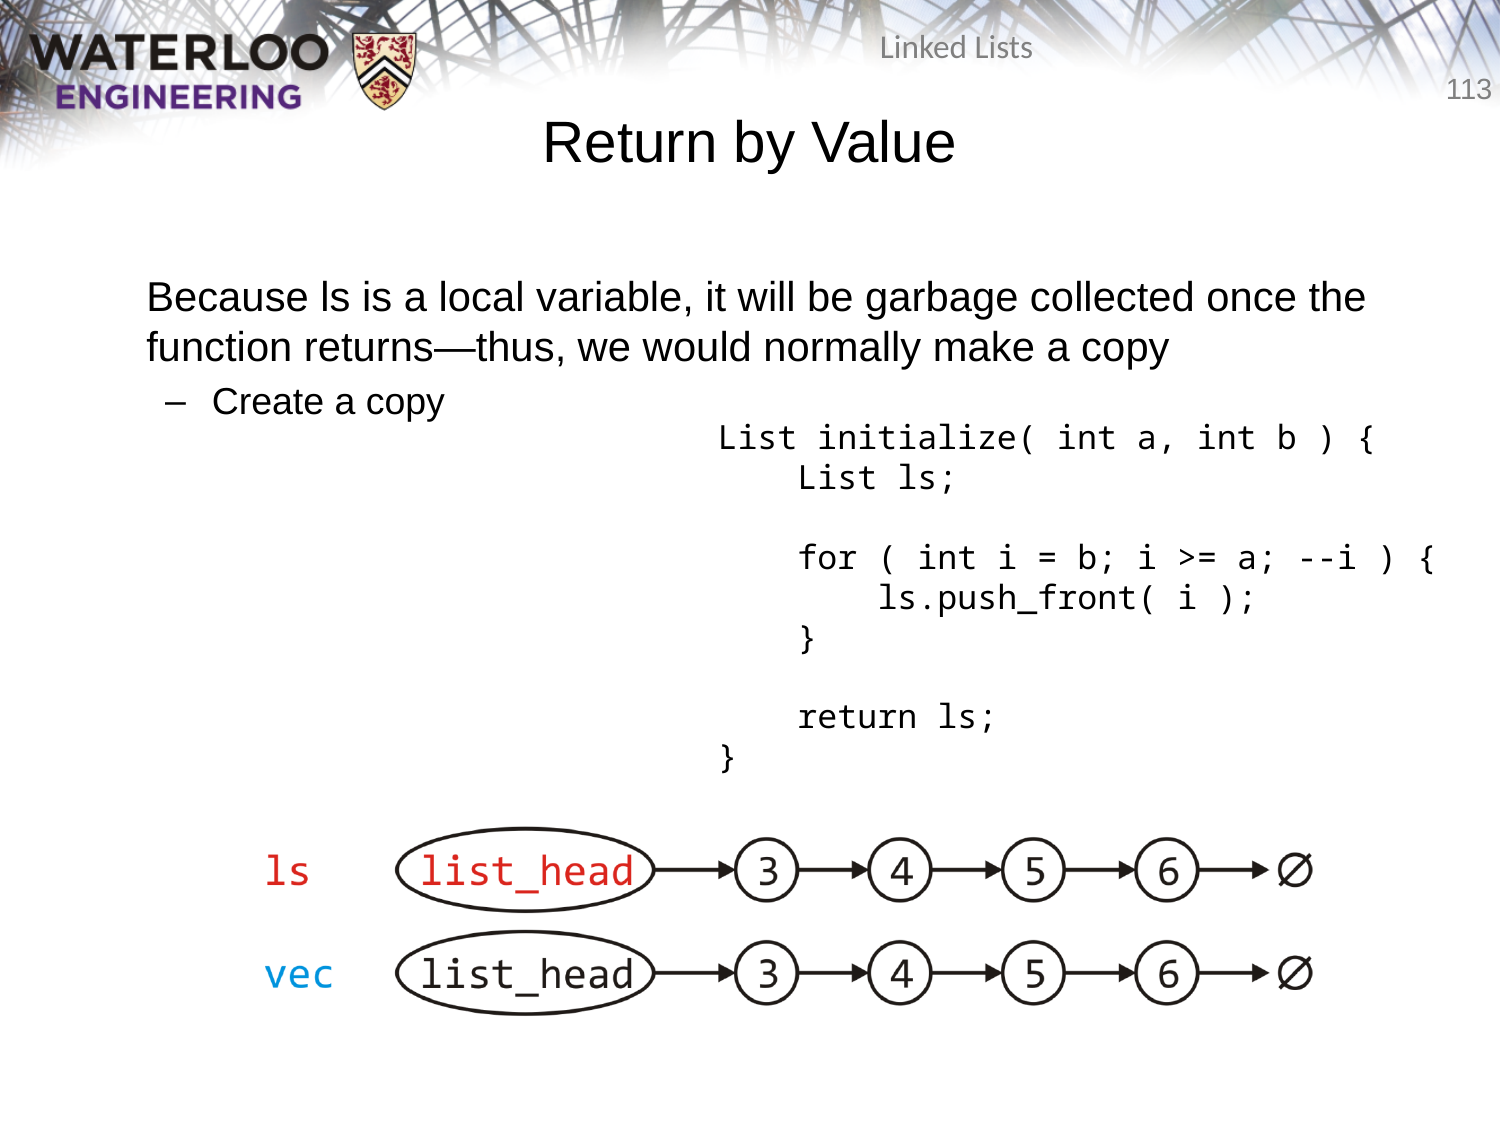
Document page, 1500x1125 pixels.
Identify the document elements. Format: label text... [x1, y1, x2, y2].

text_box List initialize( int a, int b ) { List ls; for ( int i = b; i >= a; --i ) { ls.push_front( i ); } return ls; } [702, 408, 1453, 783]
title Return by Value [74, 44, 1426, 233]
list Because ls is a local variable, it will be garbage collected once the function returns—thus, we would normally make a copy Create a copy [74, 262, 1426, 1006]
picture [0, 0, 1500, 1125]
